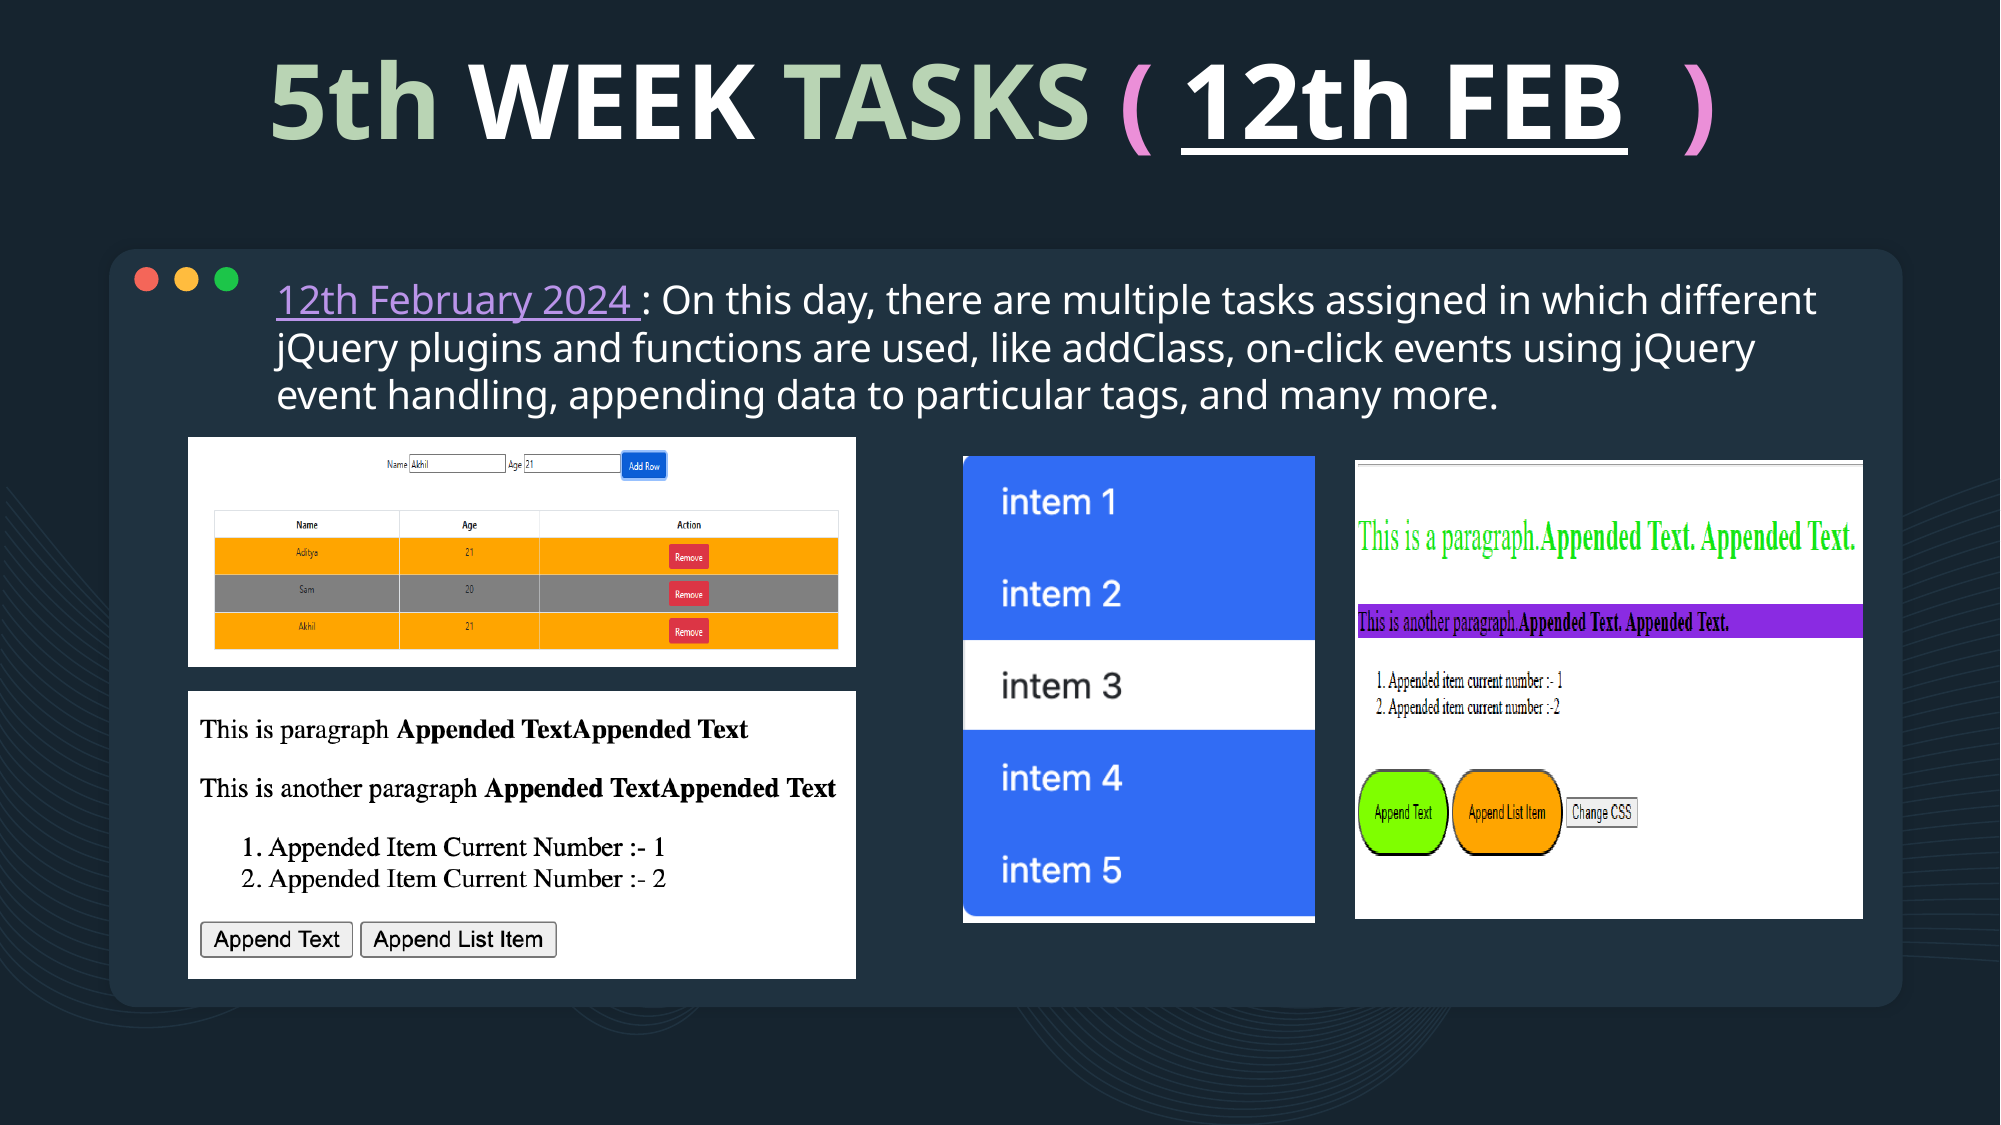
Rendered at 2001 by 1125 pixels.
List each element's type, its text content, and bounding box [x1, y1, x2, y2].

text_box 5th WEEK TASKS ( 12th FEB ) [110, 5, 1902, 214]
picture [1355, 460, 1864, 919]
picture [188, 691, 856, 979]
picture [963, 456, 1315, 923]
text_box 12th February 2024 : On this day, there are multiple tasks assigned in which different jQuery plugins and functions are used, like addClass, on-click events using jQuery event handling, appending data to particular tags, and many more. [256, 254, 1882, 438]
picture [188, 437, 856, 667]
